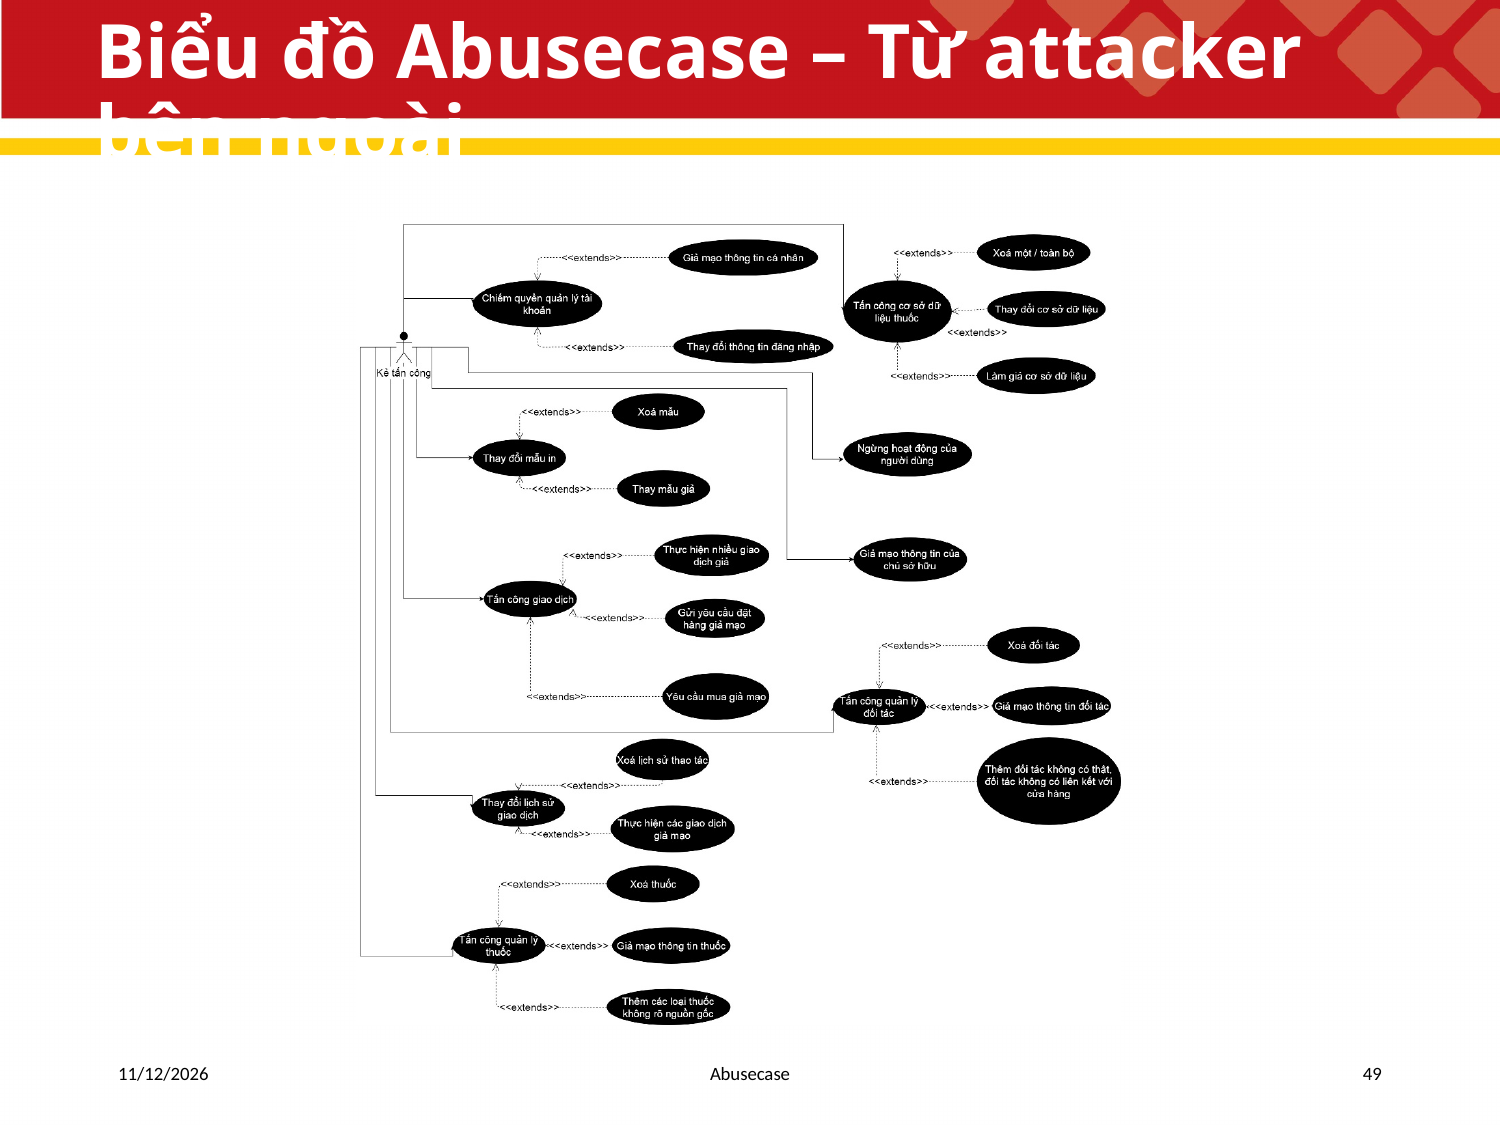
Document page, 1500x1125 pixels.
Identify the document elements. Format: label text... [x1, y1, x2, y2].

picture [0, 0, 1500, 1125]
slide_number 49 [1059, 1042, 1397, 1103]
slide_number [103, 1042, 441, 1103]
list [356, 220, 1121, 1025]
footer Abusecase [496, 1042, 1004, 1103]
title Biểu đồ Abusecase – Từ attacker bên ngoài [80, 0, 1397, 204]
